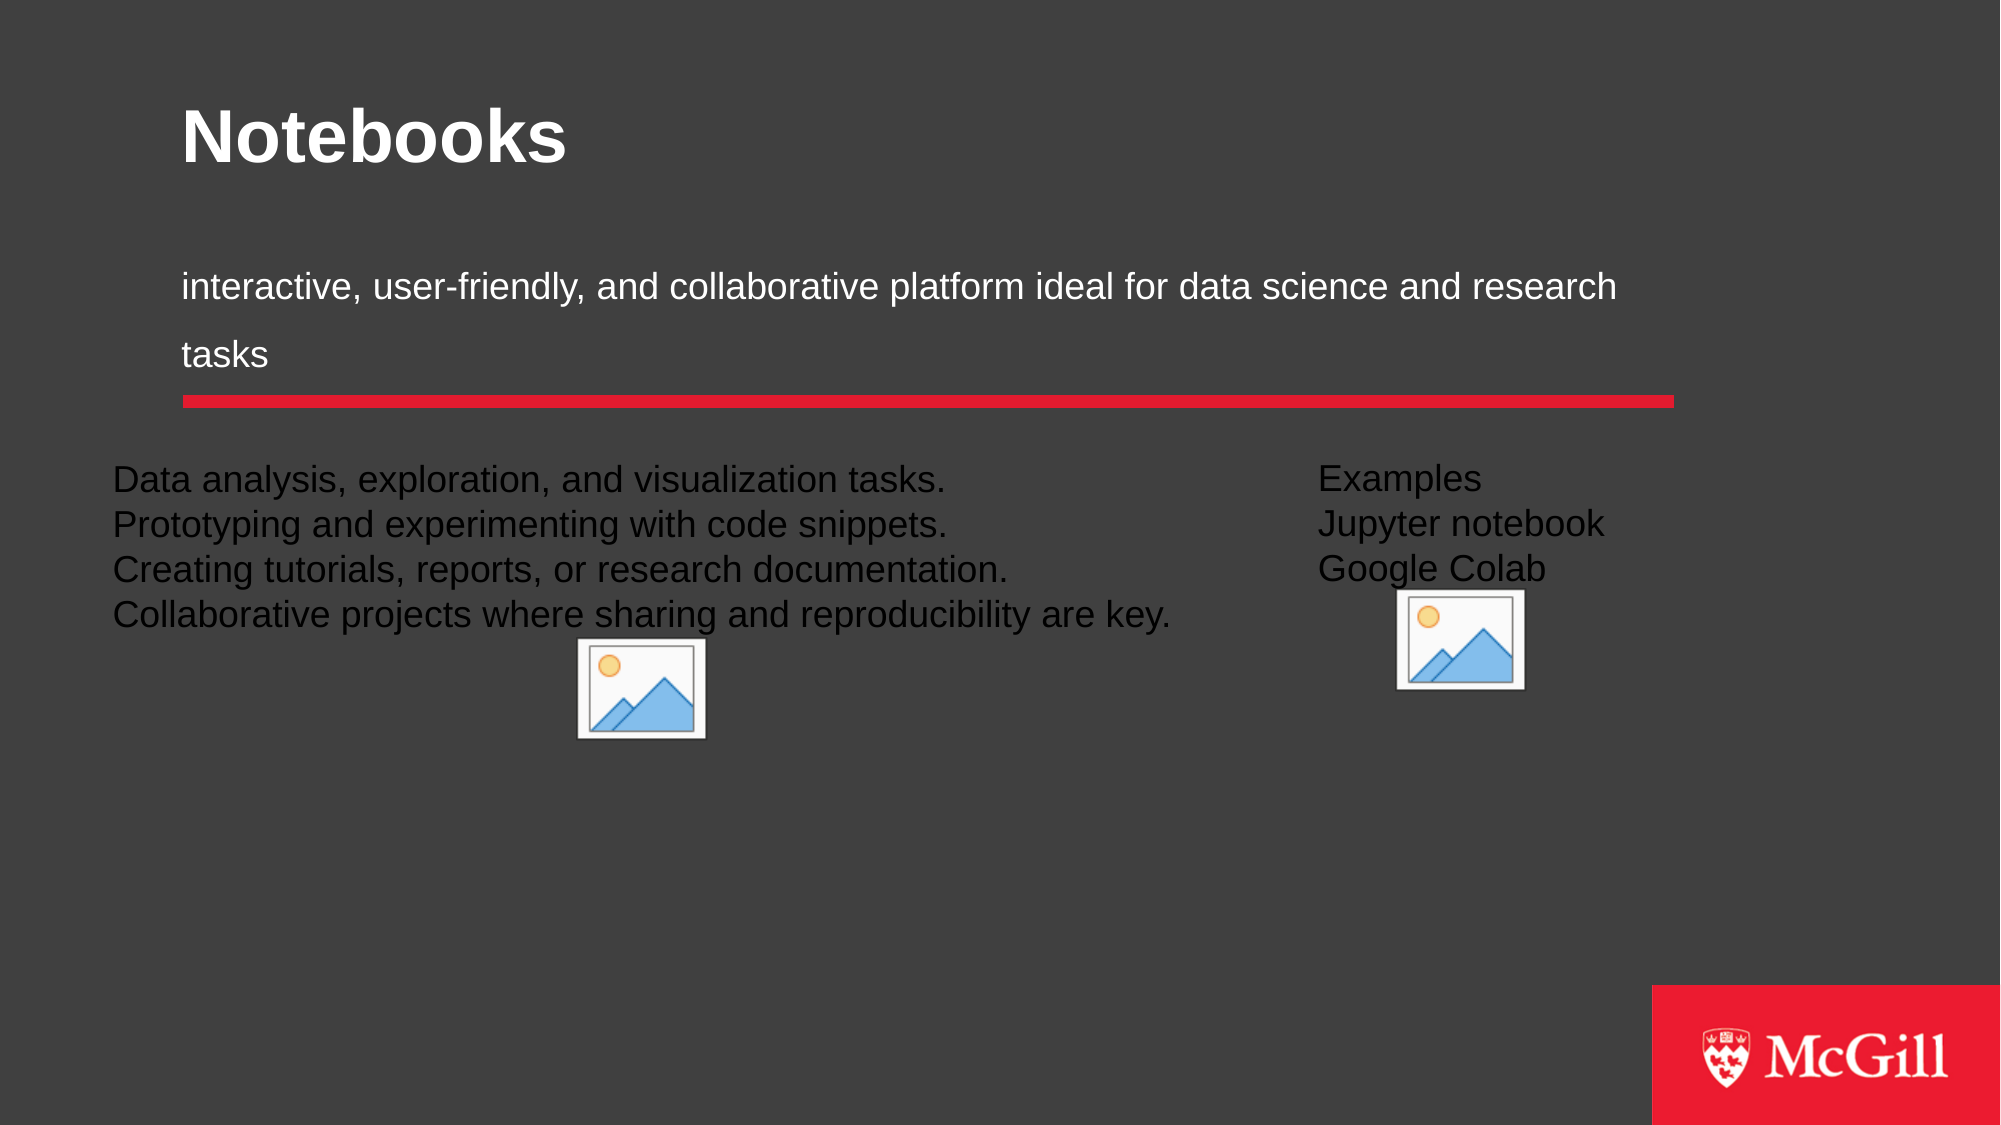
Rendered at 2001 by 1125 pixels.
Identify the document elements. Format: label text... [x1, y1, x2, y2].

picture [181, 448, 1104, 930]
title Notebooks [181, 97, 1674, 200]
picture [1652, 0, 2001, 1125]
picture [1249, 446, 1674, 834]
list interactive, user-friendly, and collaborative platform ideal for data science and research tasks [181, 240, 1674, 391]
